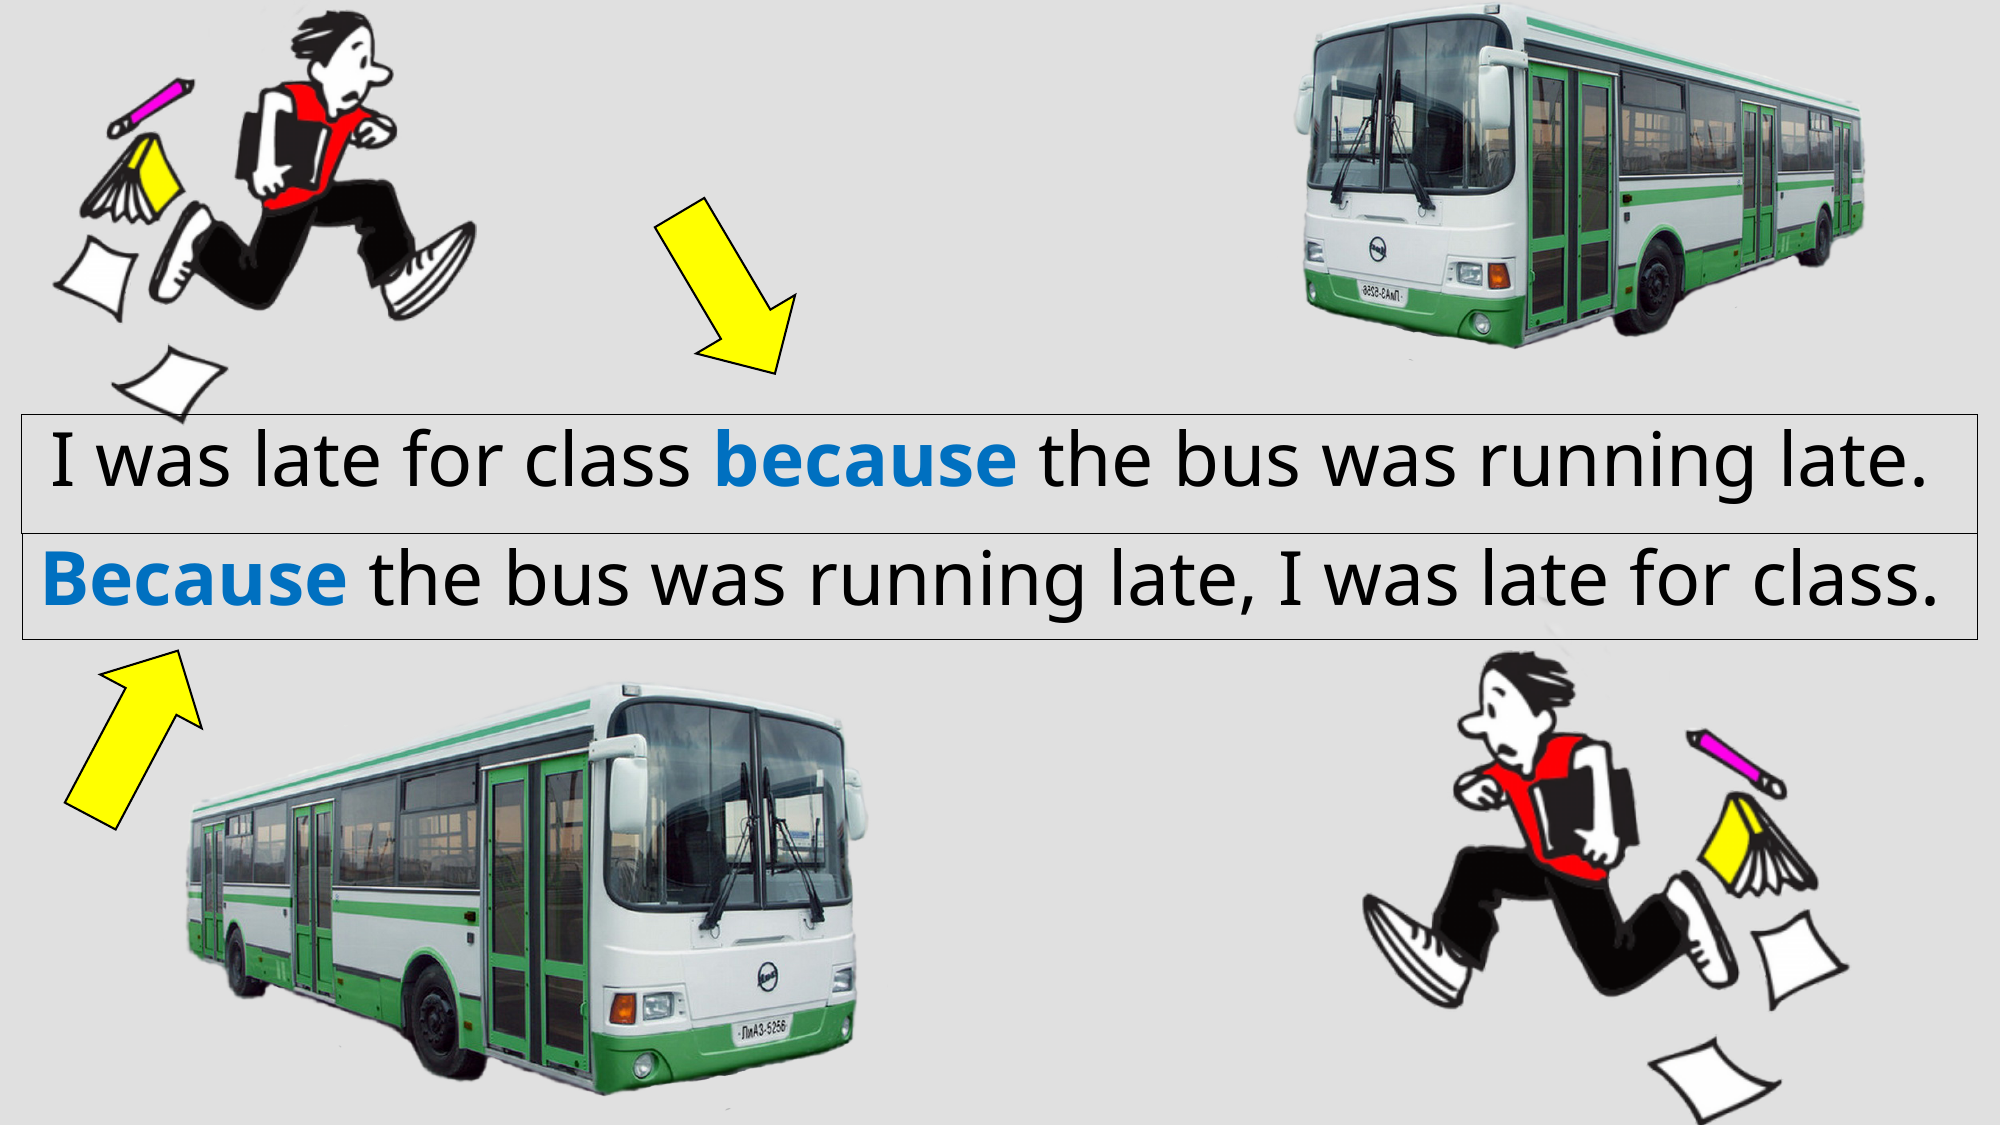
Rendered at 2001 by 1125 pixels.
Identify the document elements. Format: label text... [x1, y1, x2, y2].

list Because the bus was running late, I was late for class. [22, 534, 1978, 640]
picture [134, 573, 952, 1125]
picture [51, 0, 477, 426]
text_box [653, 196, 797, 375]
text_box [63, 663, 134, 831]
text_box I was late for class because the bus was running late. [21, 414, 1978, 534]
picture [1362, 592, 1852, 1125]
picture [1222, 0, 1908, 426]
